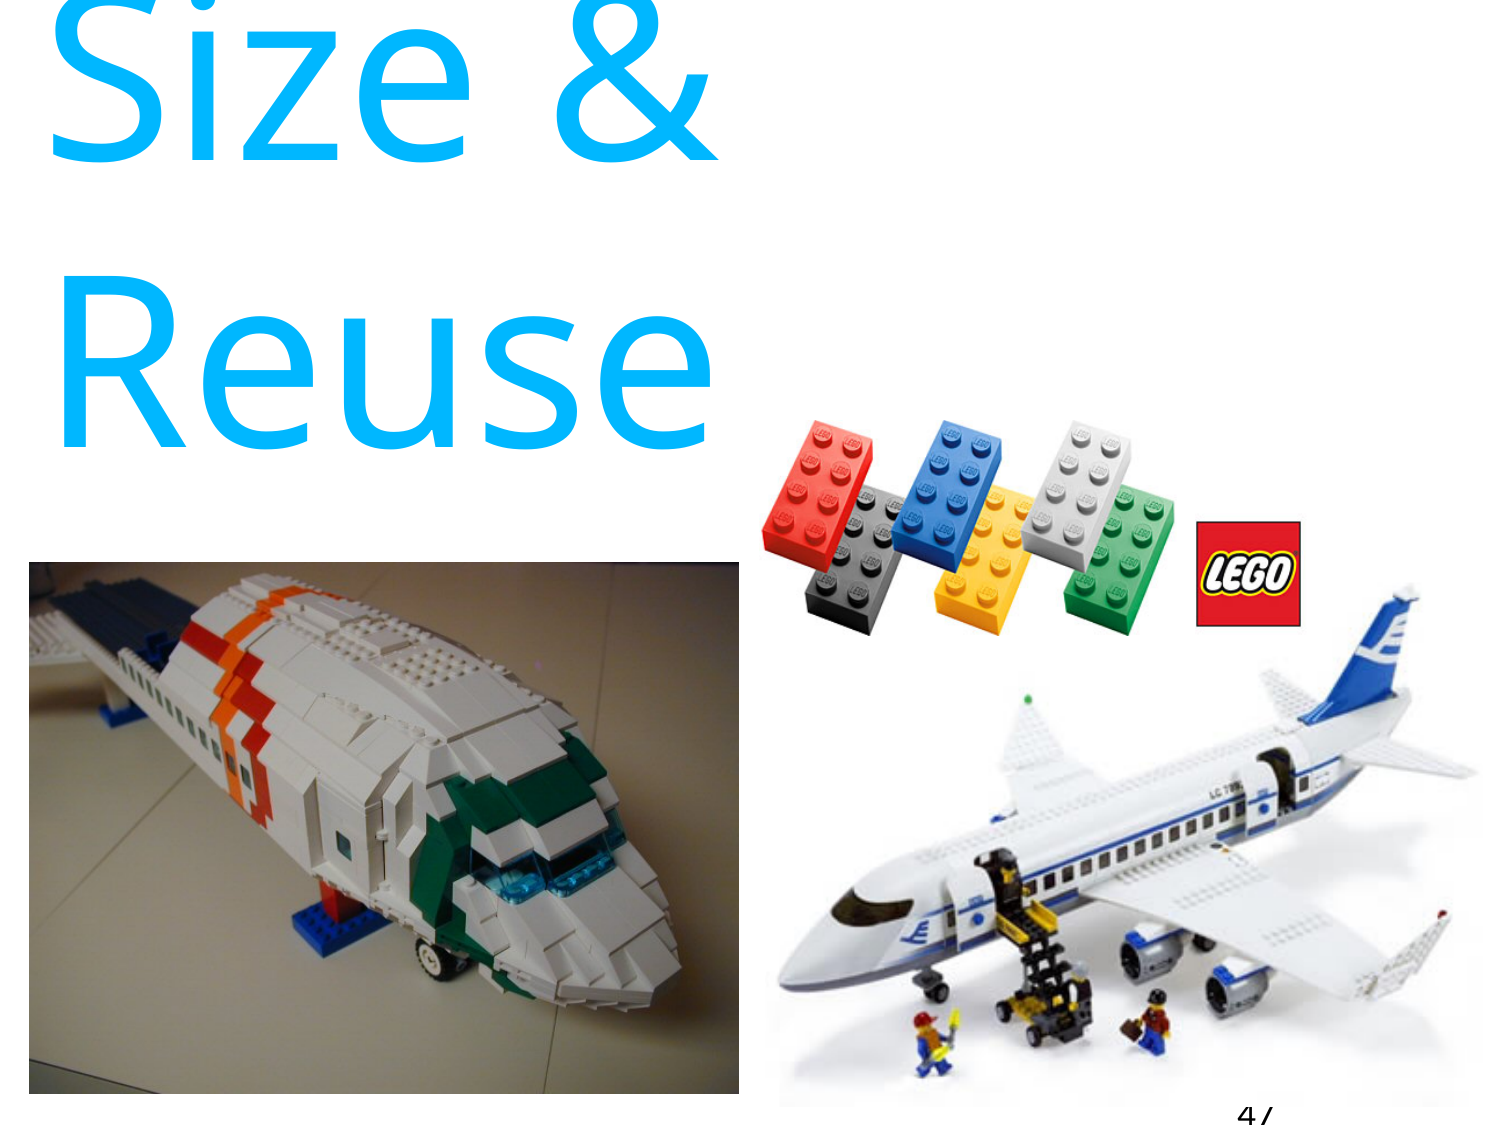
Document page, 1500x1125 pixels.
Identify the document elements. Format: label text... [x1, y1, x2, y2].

picture [749, 420, 1483, 1107]
picture [29, 562, 739, 1095]
title Size & Reuse [41, 90, 1223, 327]
slide_number 47 [1222, 1082, 1500, 1125]
